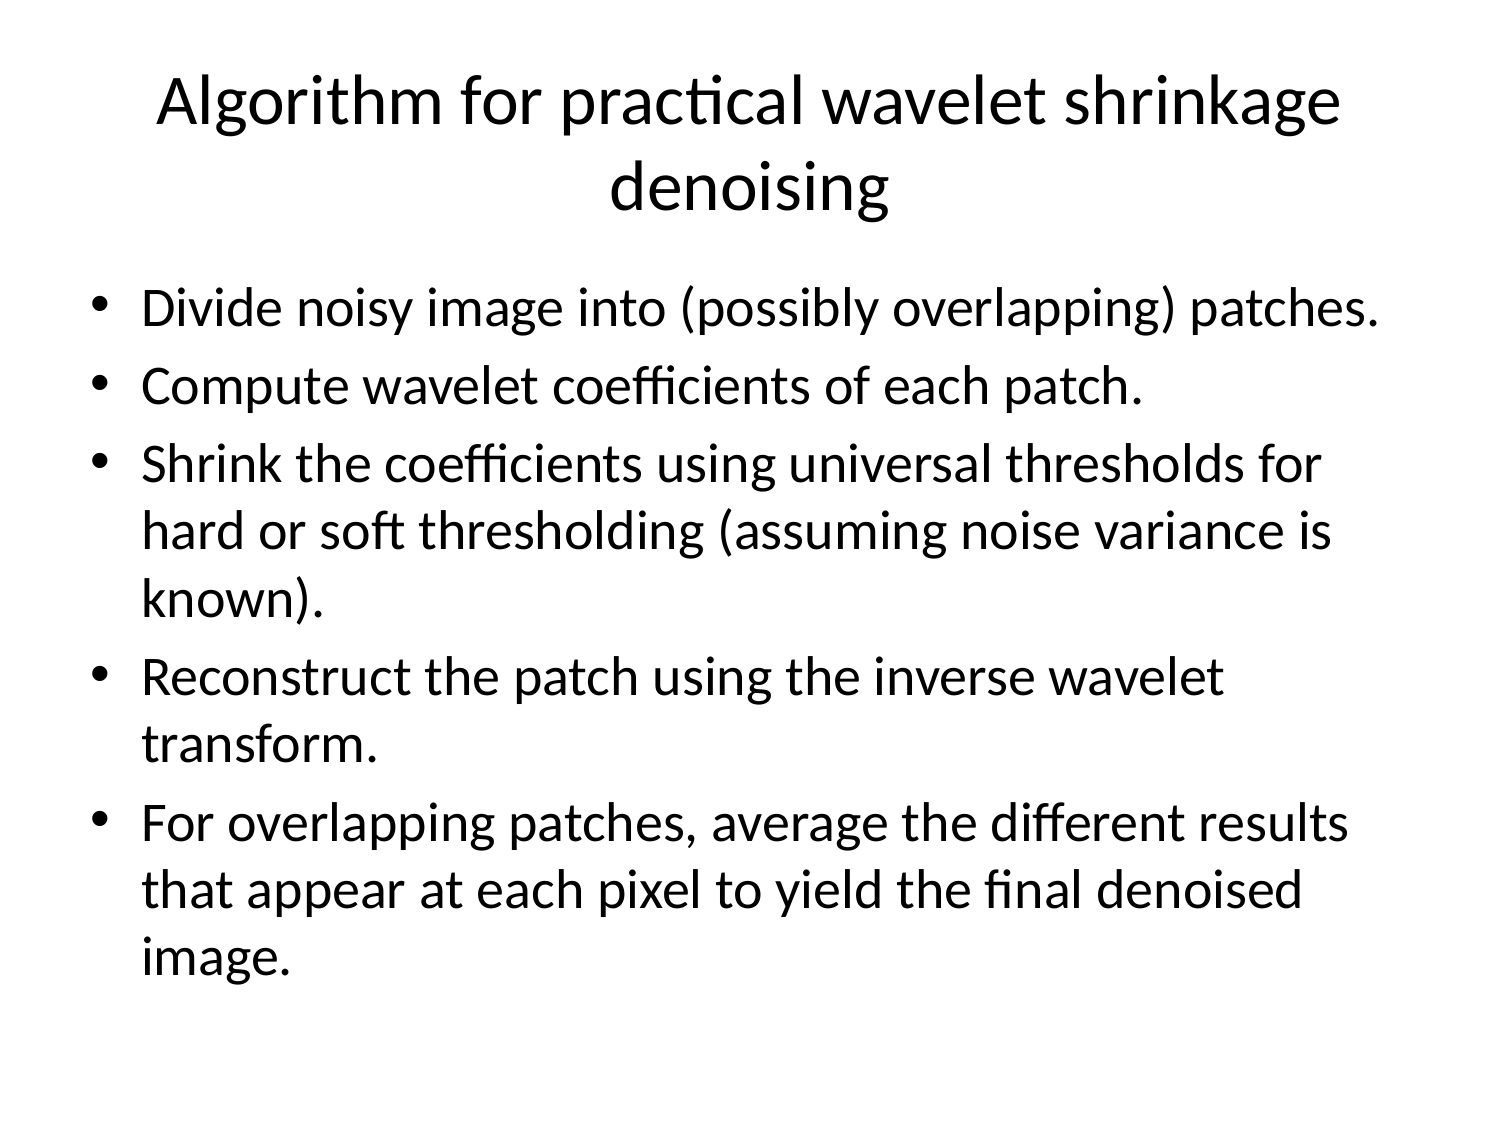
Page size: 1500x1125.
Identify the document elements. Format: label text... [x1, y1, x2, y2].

list Divide noisy image into (possibly overlapping) patches. Compute wavelet coefficients of each patch. Shrink the coefficients using universal thresholds for hard or soft thresholding (assuming noise variance is known). Reconstruct the patch using the inverse wavelet transform. For overlapping patches, average the different results that appear at each pixel to yield the final denoised image. [75, 262, 1425, 1005]
title Algorithm for practical wavelet shrinkage denoising [75, 45, 1425, 233]
